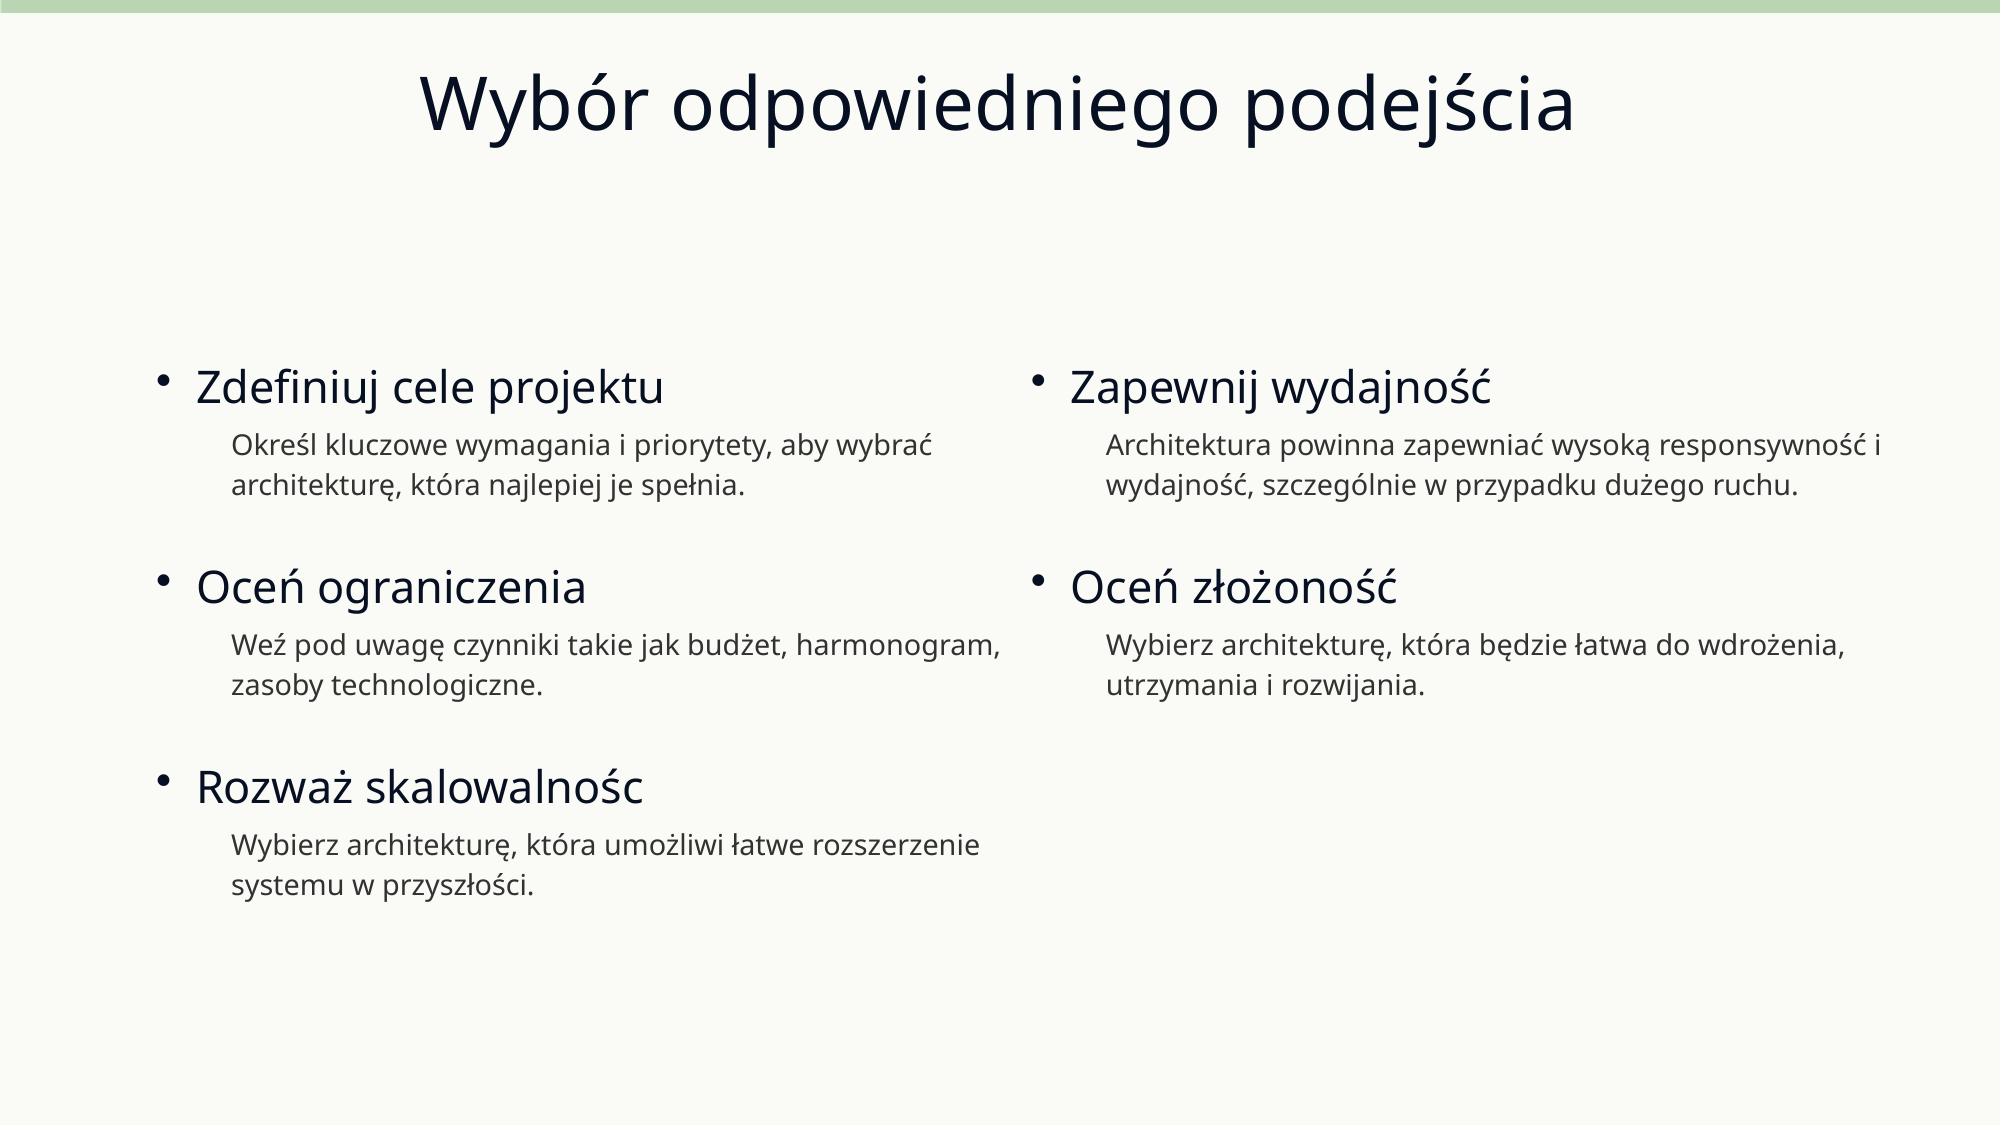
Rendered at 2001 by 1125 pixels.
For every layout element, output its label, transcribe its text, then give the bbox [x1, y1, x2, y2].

text_box Zapewnij wydajność Architektura powinna zapewniać wysoką responsywność i wydajność, szczególnie w przypadku dużego ruchu. Oceń złożoność Wybierz architekturę, która będzie łatwa do wdrożenia, utrzymania i rozwijania. [1030, 355, 1925, 743]
picture [0, 0, 2000, 13]
text_box Wybór odpowiedniego podejścia [0, 66, 2000, 146]
text_box Zdefiniuj cele projektu Określ kluczowe wymagania i priorytety, aby wybrać architekturę, która najlepiej je spełnia. Oceń ograniczenia Weź pod uwagę czynniki takie jak budżet, harmonogram, zasoby technologiczne. Rozważ skalowalnośc Wybierz architekturę, która umożliwi łatwe rozszerzenie systemu w przyszłości. [156, 355, 1050, 945]
